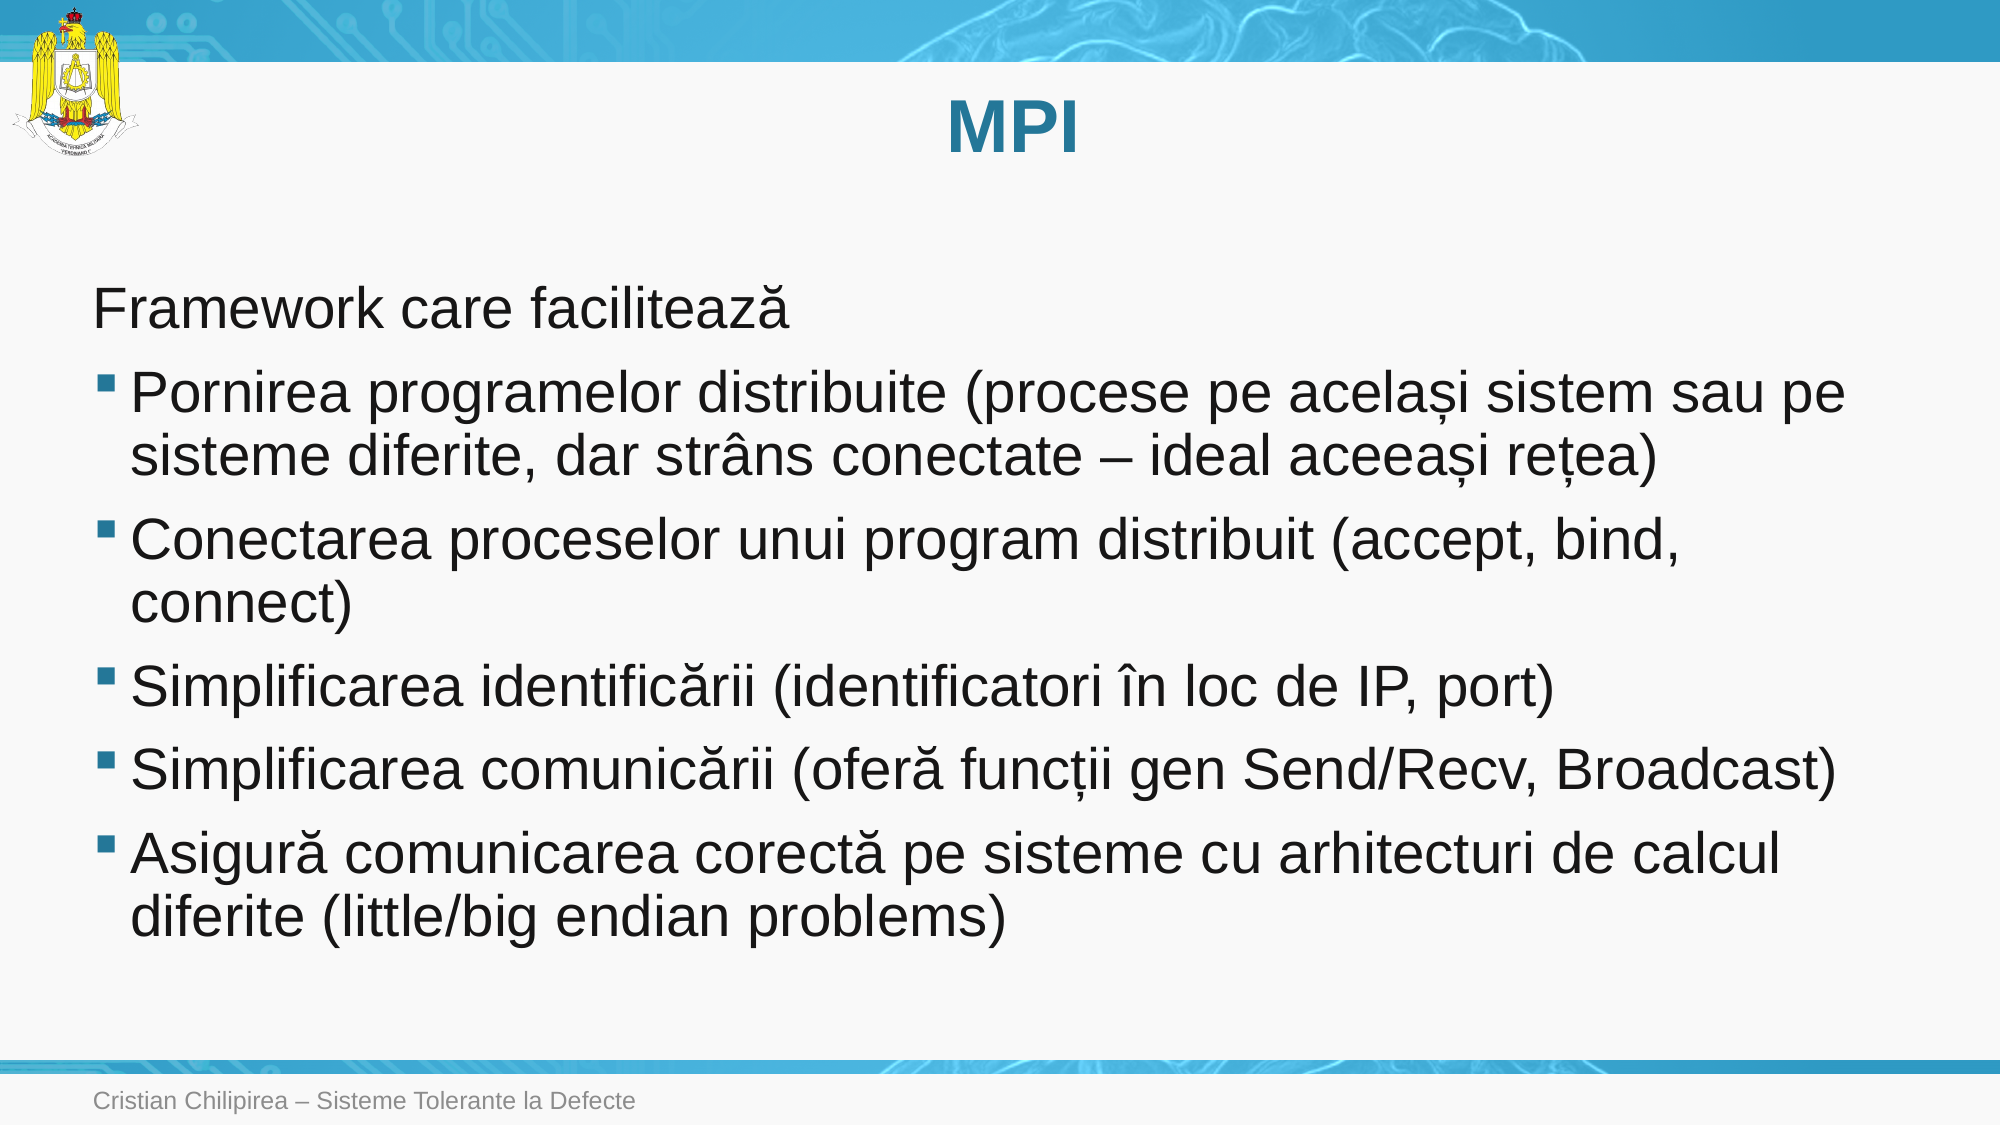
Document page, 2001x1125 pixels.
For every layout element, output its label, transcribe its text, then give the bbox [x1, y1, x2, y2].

list Framework care facilitează Pornirea programelor distribuite (procese pe același sistem sau pe sisteme diferite, dar strâns conectate – ideal aceeași rețea) Conectarea proceselor unui program distribuit (accept, bind, connect) Simplificarea identificării (identificatori în loc de IP, port) Simplificarea comunicării (oferă funcții gen Send/Recv, Broadcast) Asigură comunicarea corectă pe sisteme cu arhitecturi de calcul diferite (little/big endian problems) [77, 271, 1915, 1033]
picture [0, 1060, 2000, 1074]
picture [0, 0, 2000, 156]
title MPI [150, 76, 1876, 180]
footer Cristian Chilipirea – Sisteme Tolerante la Defecte [77, 1073, 1338, 1125]
